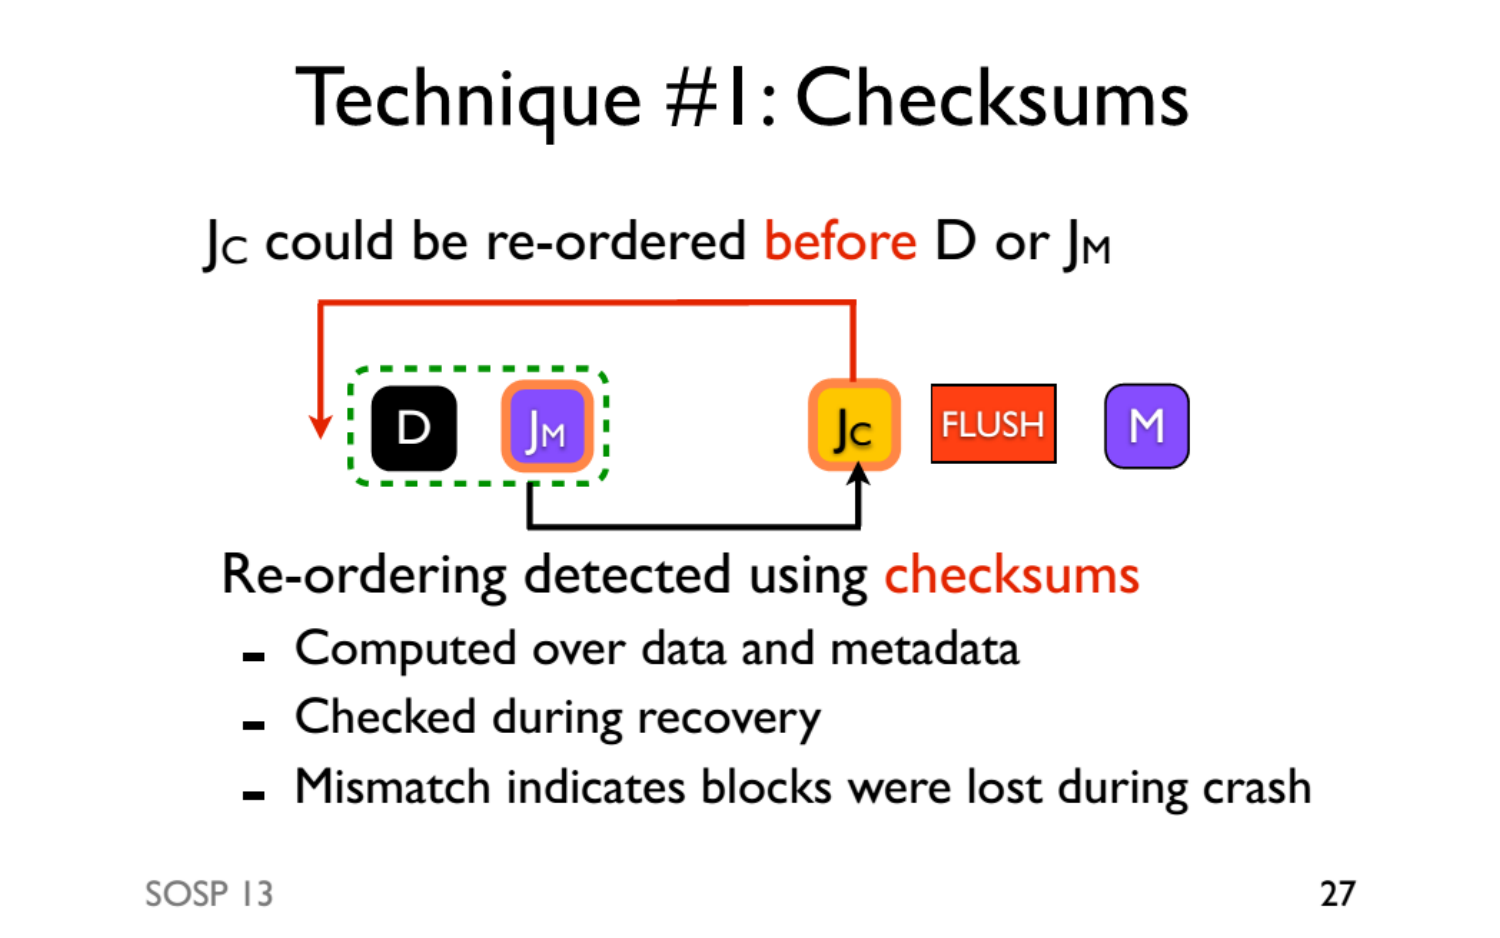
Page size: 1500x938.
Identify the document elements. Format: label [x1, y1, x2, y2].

picture [123, 0, 1377, 938]
